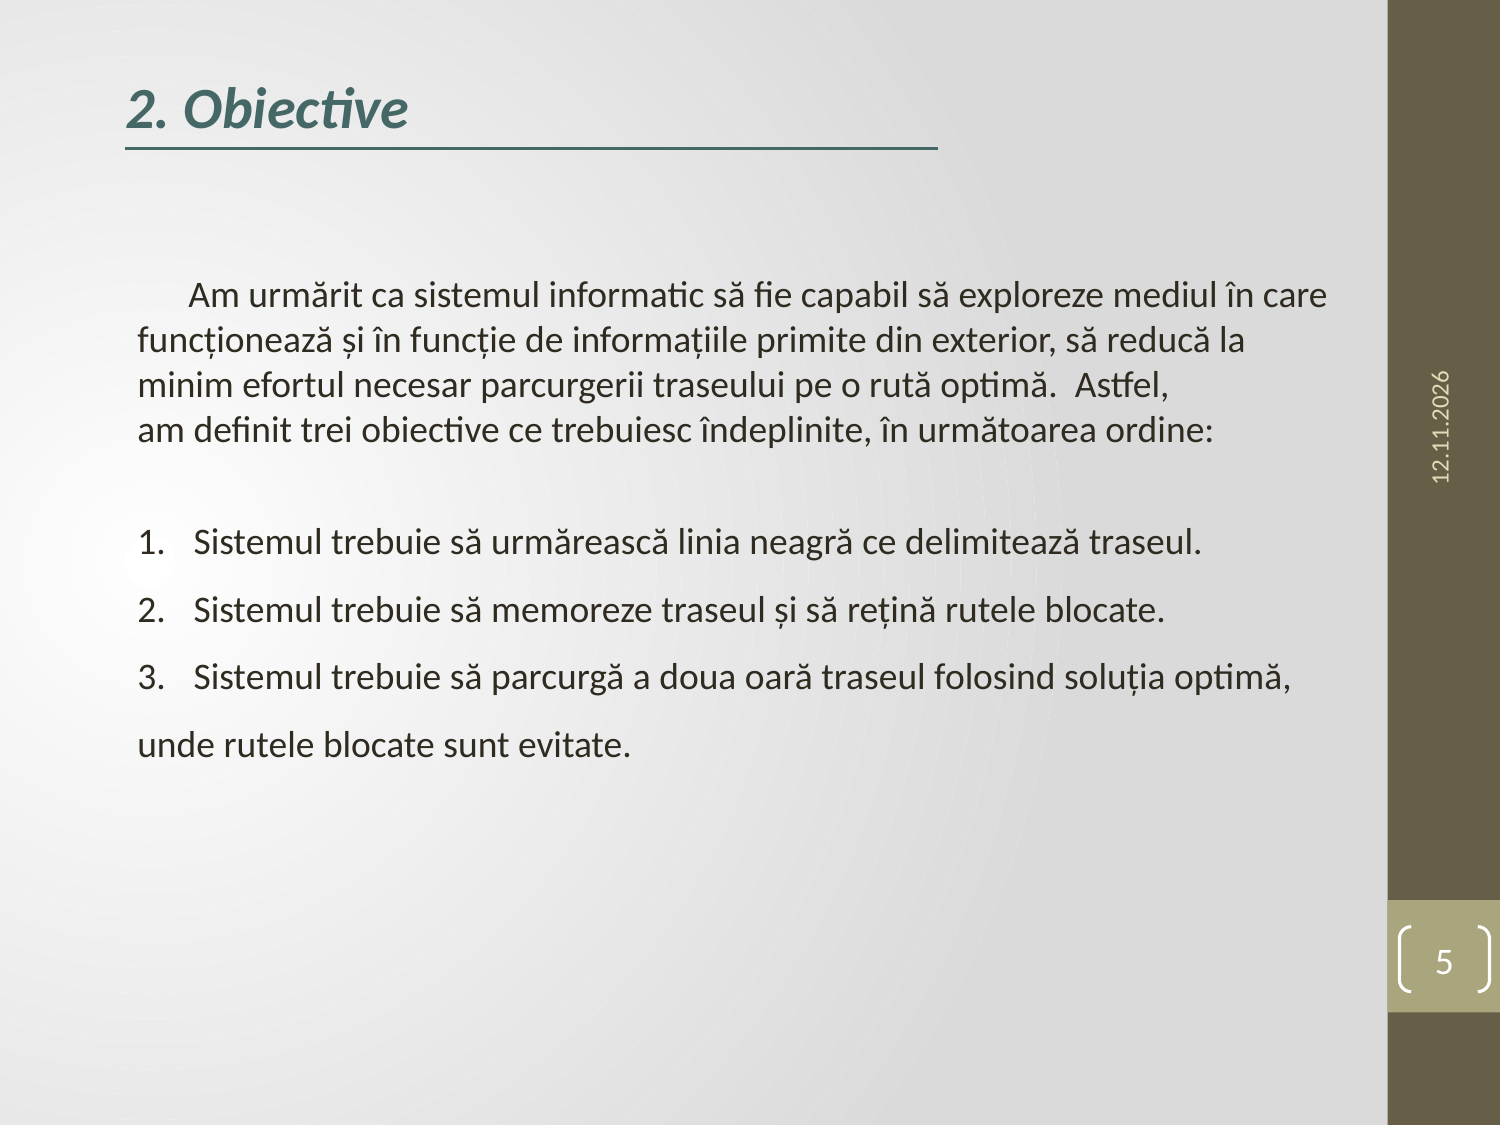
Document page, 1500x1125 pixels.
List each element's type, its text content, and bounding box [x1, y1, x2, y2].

text_box 2. Obiective [110, 62, 425, 148]
slide_number 5 [1397, 925, 1492, 994]
text_box Am urmărit ca sistemul informatic să fie capabil să exploreze mediul în care funcționează și în funcție de informațiile primite din exterior, să reducă la minim efortul necesar parcurgerii traseului pe o rută optimă. Astfel, am definit trei obiective ce trebuiesc îndeplinite, în următoarea ordine: Sistemul trebuie să urmărească linia neagră ce delimitează traseul. Sistemul trebuie să memoreze traseul și să rețină rutele blocate. Sistemul trebuie să parcurgă a doua oară traseul folosind soluția optimă, unde rutele blocate sunt evitate. [122, 262, 1353, 818]
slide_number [1408, 100, 1469, 501]
